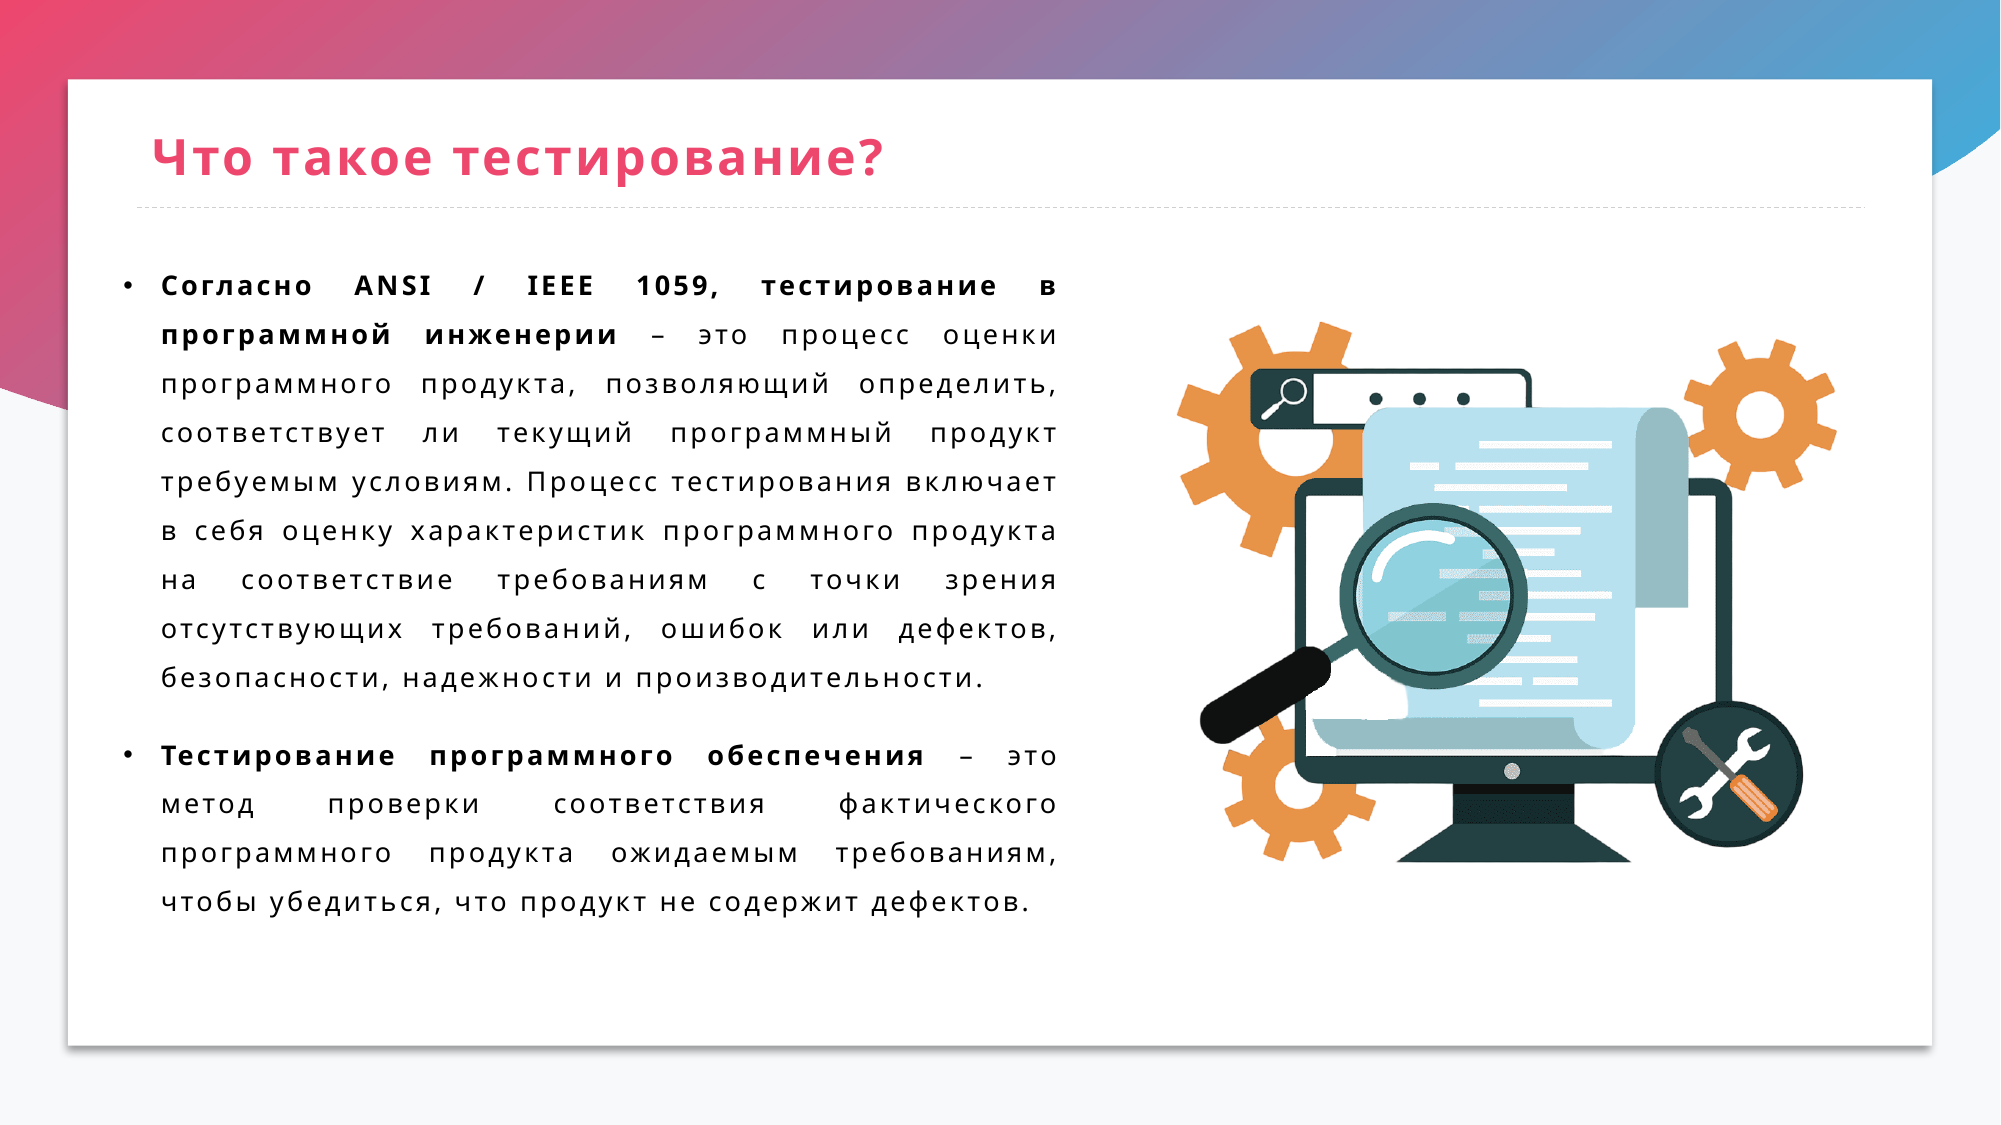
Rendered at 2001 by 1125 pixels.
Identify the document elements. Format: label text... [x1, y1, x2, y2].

picture [1176, 321, 1837, 863]
list Согласно ANSI / IEEE 1059, тестирование в программной инженерии – это процесс оценки программного продукта, позволяющий определить, соответствует ли текущий программный продукт требуемым условиям. Процесс тестирования включает в себя оценку характеристик программного продукта на соответствие требованиям с точки зрения отсутствующих требований, ошибок или дефектов, безопасности, надежности и производительности. Тестирование программного обеспечения – это метод проверки соответствия фактического программного продукта ожидаемым требованиям, чтобы убедиться, что продукт не содержит дефектов. [108, 244, 1075, 978]
title Что такое тестирование? [137, 111, 1863, 208]
